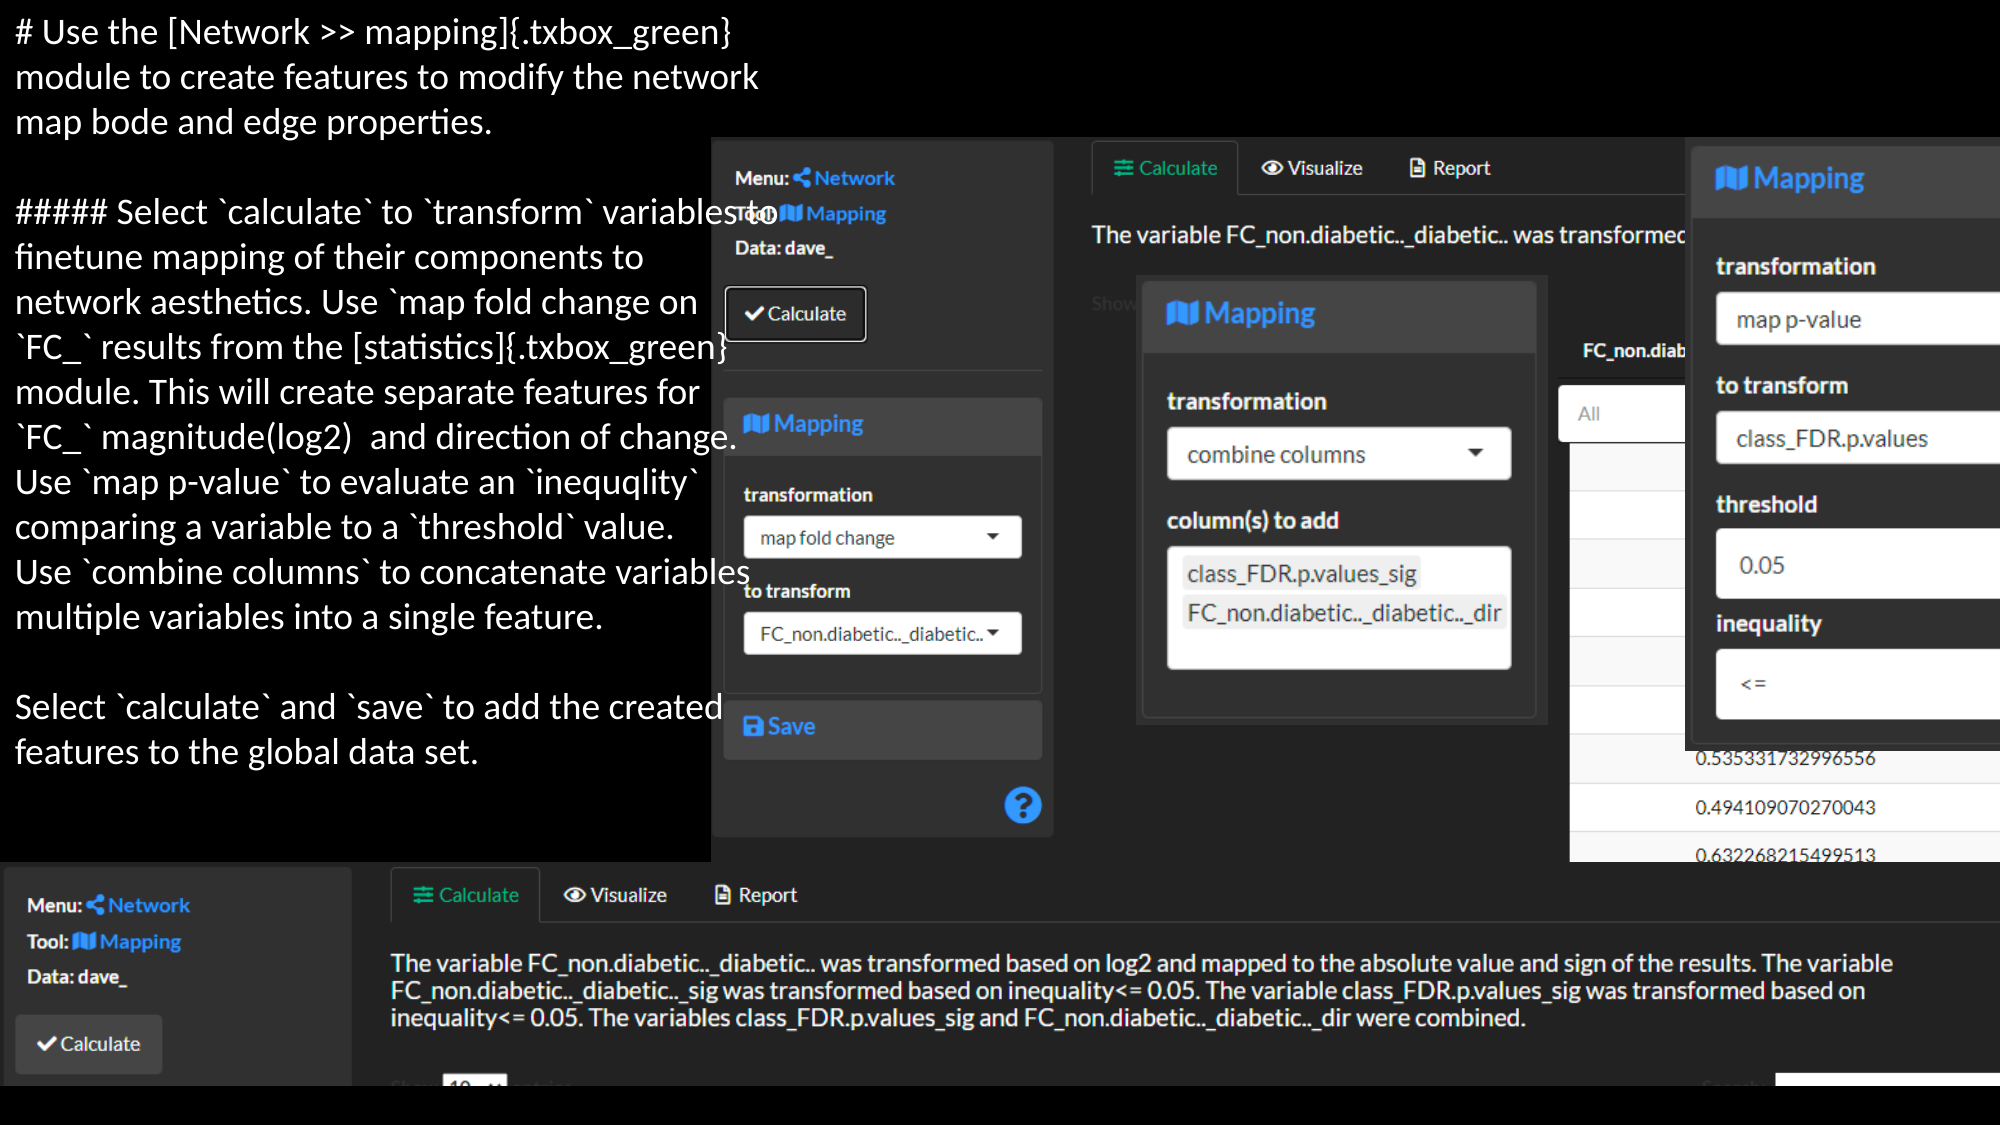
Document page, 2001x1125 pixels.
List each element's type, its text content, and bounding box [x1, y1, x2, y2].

picture [0, 137, 2000, 1086]
text_box # Use the [Network >> mapping]{.txbox_green} module to create features to modify the network map bode and edge properties. ##### Select `calculate` to `transform` variables to finetune mapping of their components to network aesthetics. Use `map fold change on `FC_` results from the [statistics]{.txbox_green} module. This will create separate features for `FC_` magnitude(log2) and direction of change. Use `map p-value` to evaluate an `inequqlity` comparing a variable to a `threshold` value. Use `combine columns` to concatenate variables multiple variables into a single feature. Select `calculate` and `save` to add the created features to the global data set. [0, 0, 796, 780]
